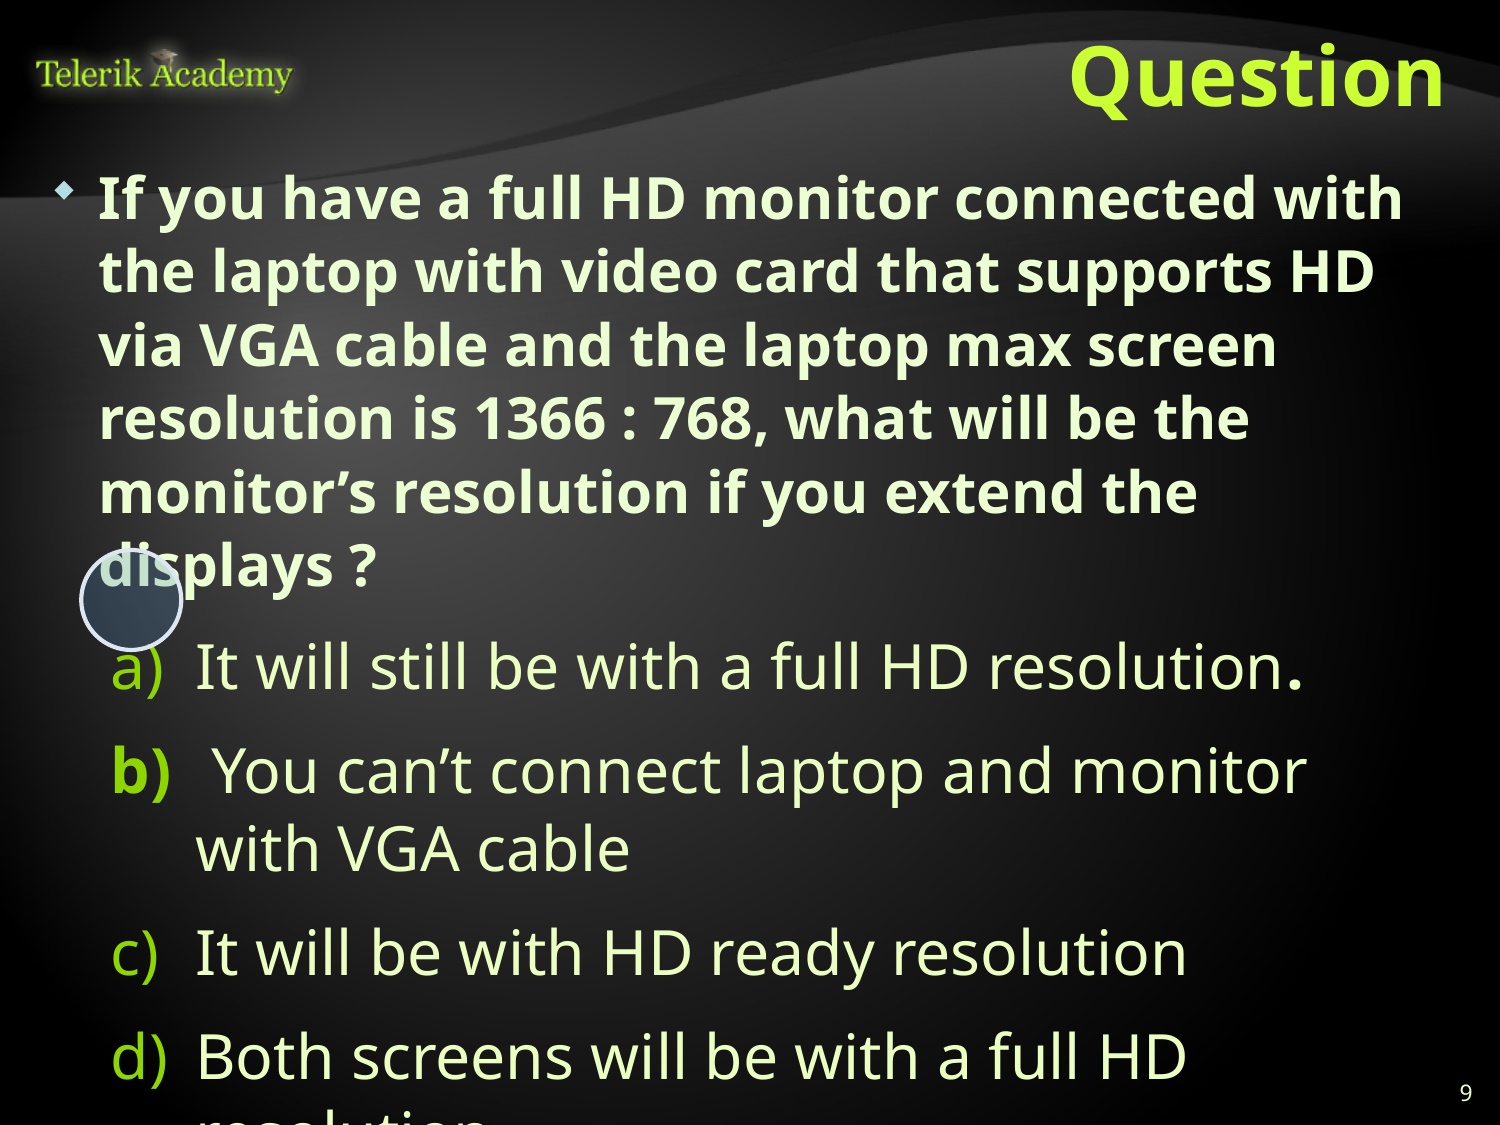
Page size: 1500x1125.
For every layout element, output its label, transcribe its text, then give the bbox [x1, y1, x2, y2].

slide_number 9 [1412, 1074, 1488, 1113]
title Question [300, 12, 1463, 149]
picture [0, 0, 1500, 1125]
text_box [79, 547, 184, 653]
list If you have a full HD monitor connected with the laptop with video card that supports HD via VGA cable and the laptop max screen resolution is 1366 : 768, what will be the monitor’s resolution if you extend the displays ? It will still be with a full HD resolution. You can’t connect laptop and monitor with VGA cable It will be with HD ready resolution Both screens will be with a full HD resolution [37, 149, 1463, 1075]
